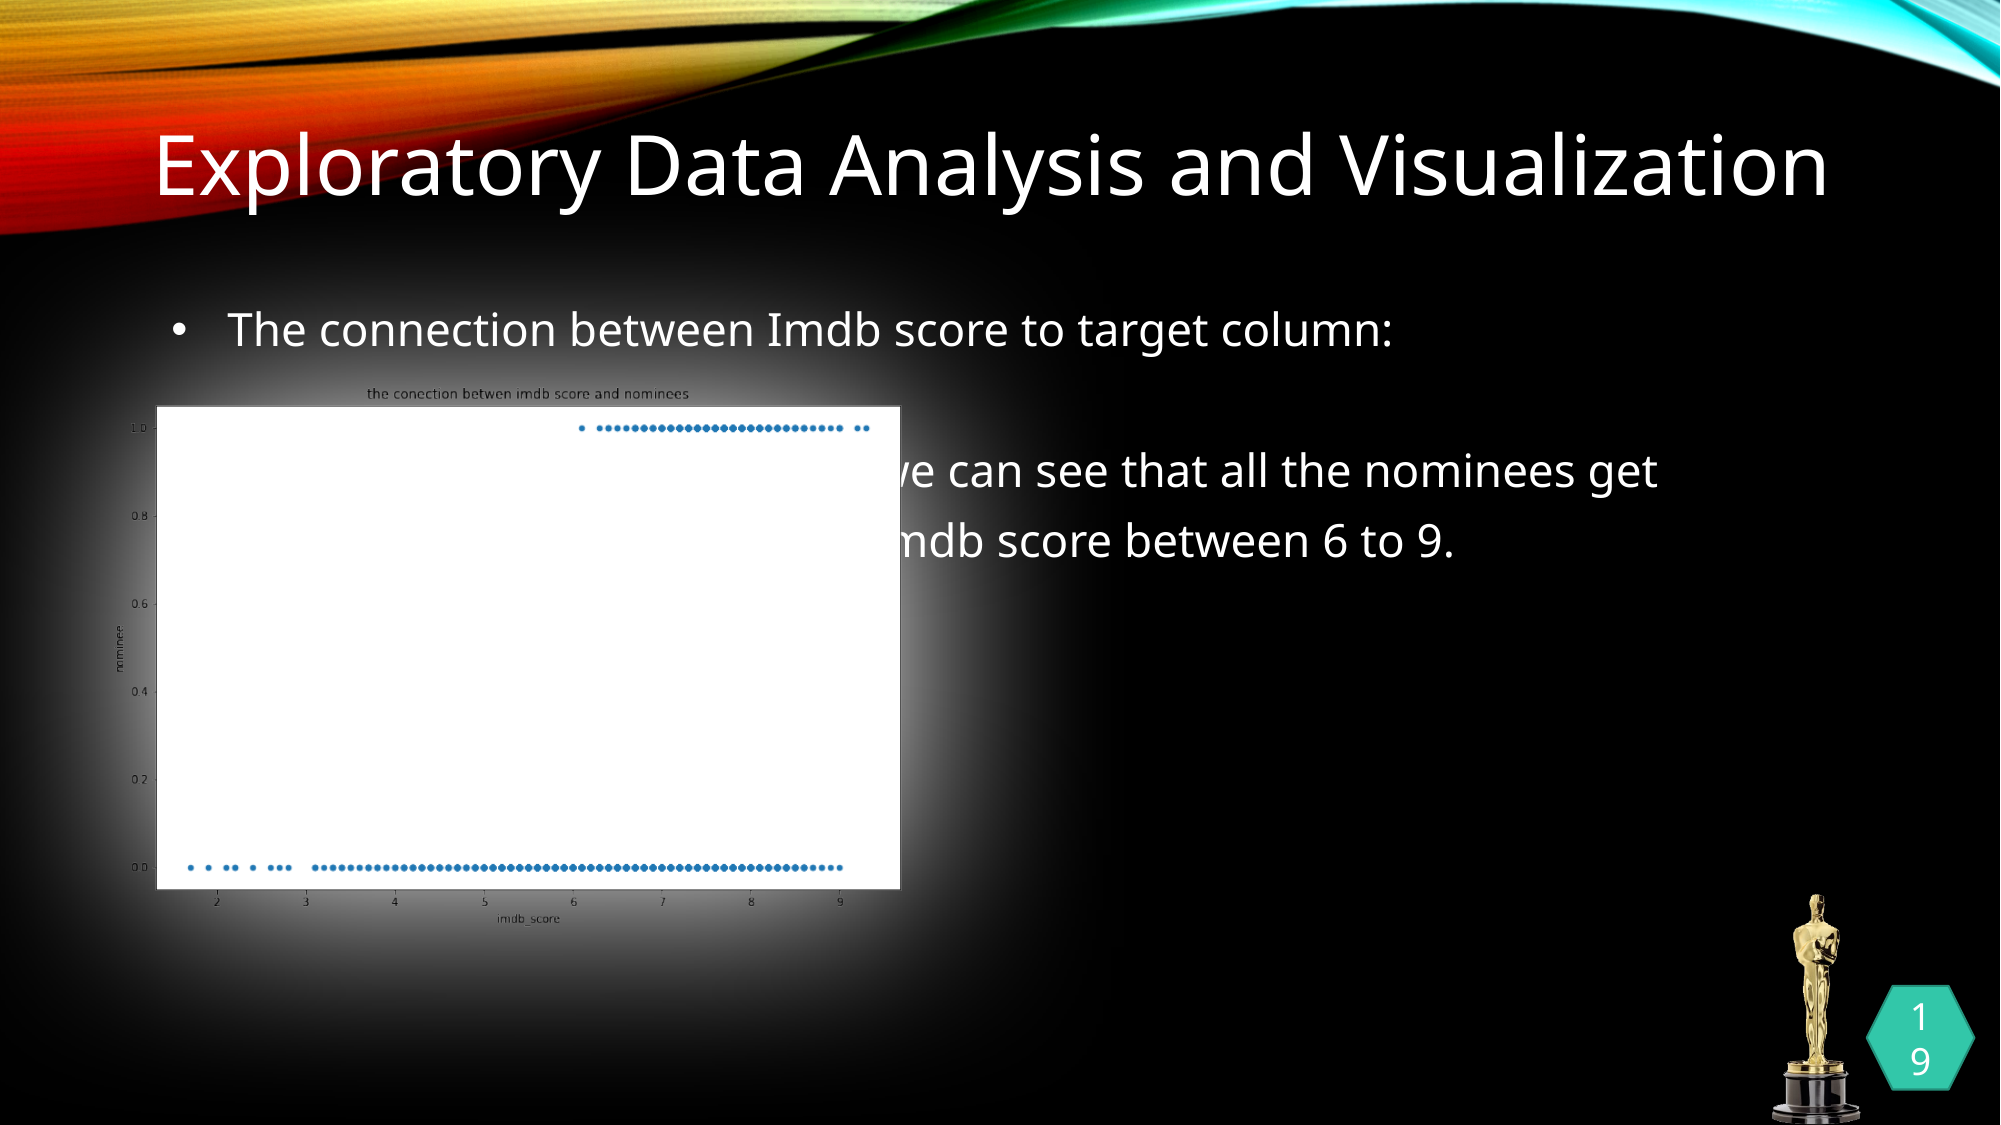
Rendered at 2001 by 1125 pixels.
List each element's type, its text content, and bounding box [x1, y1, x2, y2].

text_box 19 [1884, 985, 1975, 1090]
picture [0, 0, 2000, 237]
list The connection between Imdb score to target column: we can see that all the nominees get imdb score between 6 to 9. [1000, 299, 1863, 1014]
picture [1750, 890, 1880, 1125]
title Exploratory Data Analysis and Visualization [137, 59, 1863, 278]
picture [106, 380, 907, 933]
